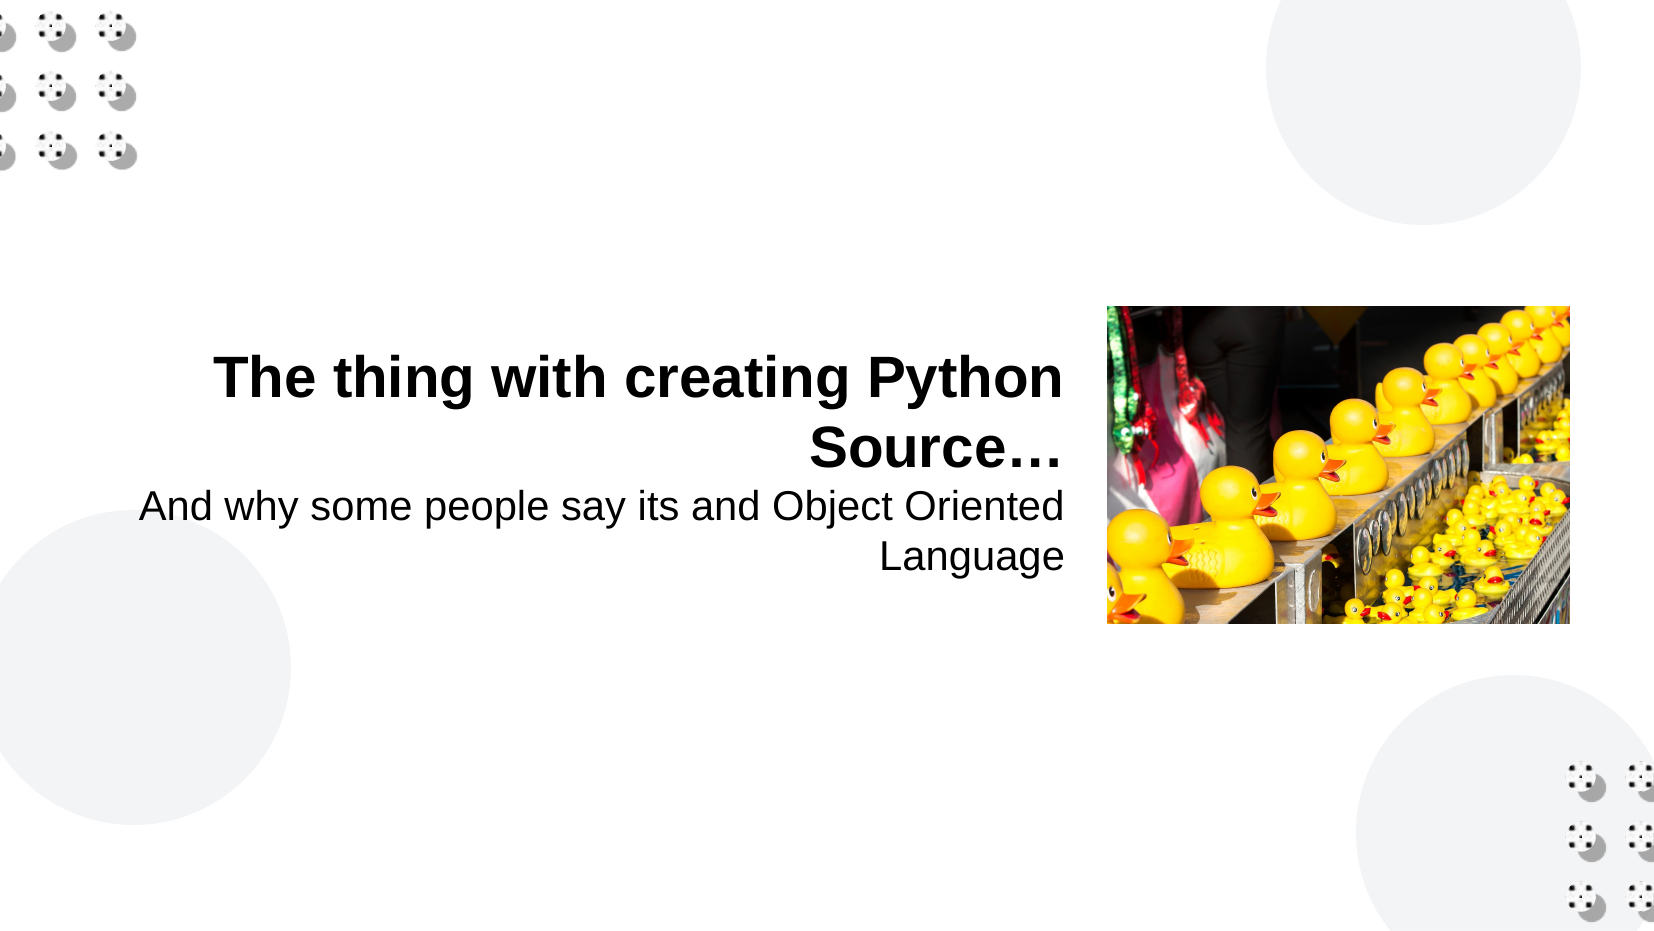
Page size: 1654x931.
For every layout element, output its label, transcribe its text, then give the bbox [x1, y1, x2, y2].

picture [1625, 821, 1654, 852]
picture [35, 130, 66, 161]
picture [1625, 881, 1654, 912]
picture [1565, 761, 1596, 792]
text_box The thing with creating Python Source… And why some people say its and Object Oriented Language [98, 331, 1080, 599]
picture [0, 74, 6, 99]
picture [0, 14, 6, 38]
picture [95, 70, 126, 101]
picture [1565, 821, 1596, 852]
picture [35, 70, 66, 101]
picture [95, 130, 126, 161]
picture [35, 11, 66, 42]
picture [1625, 761, 1654, 792]
picture [0, 134, 7, 159]
picture [95, 10, 126, 41]
picture [1565, 881, 1596, 912]
picture [1107, 306, 1570, 624]
